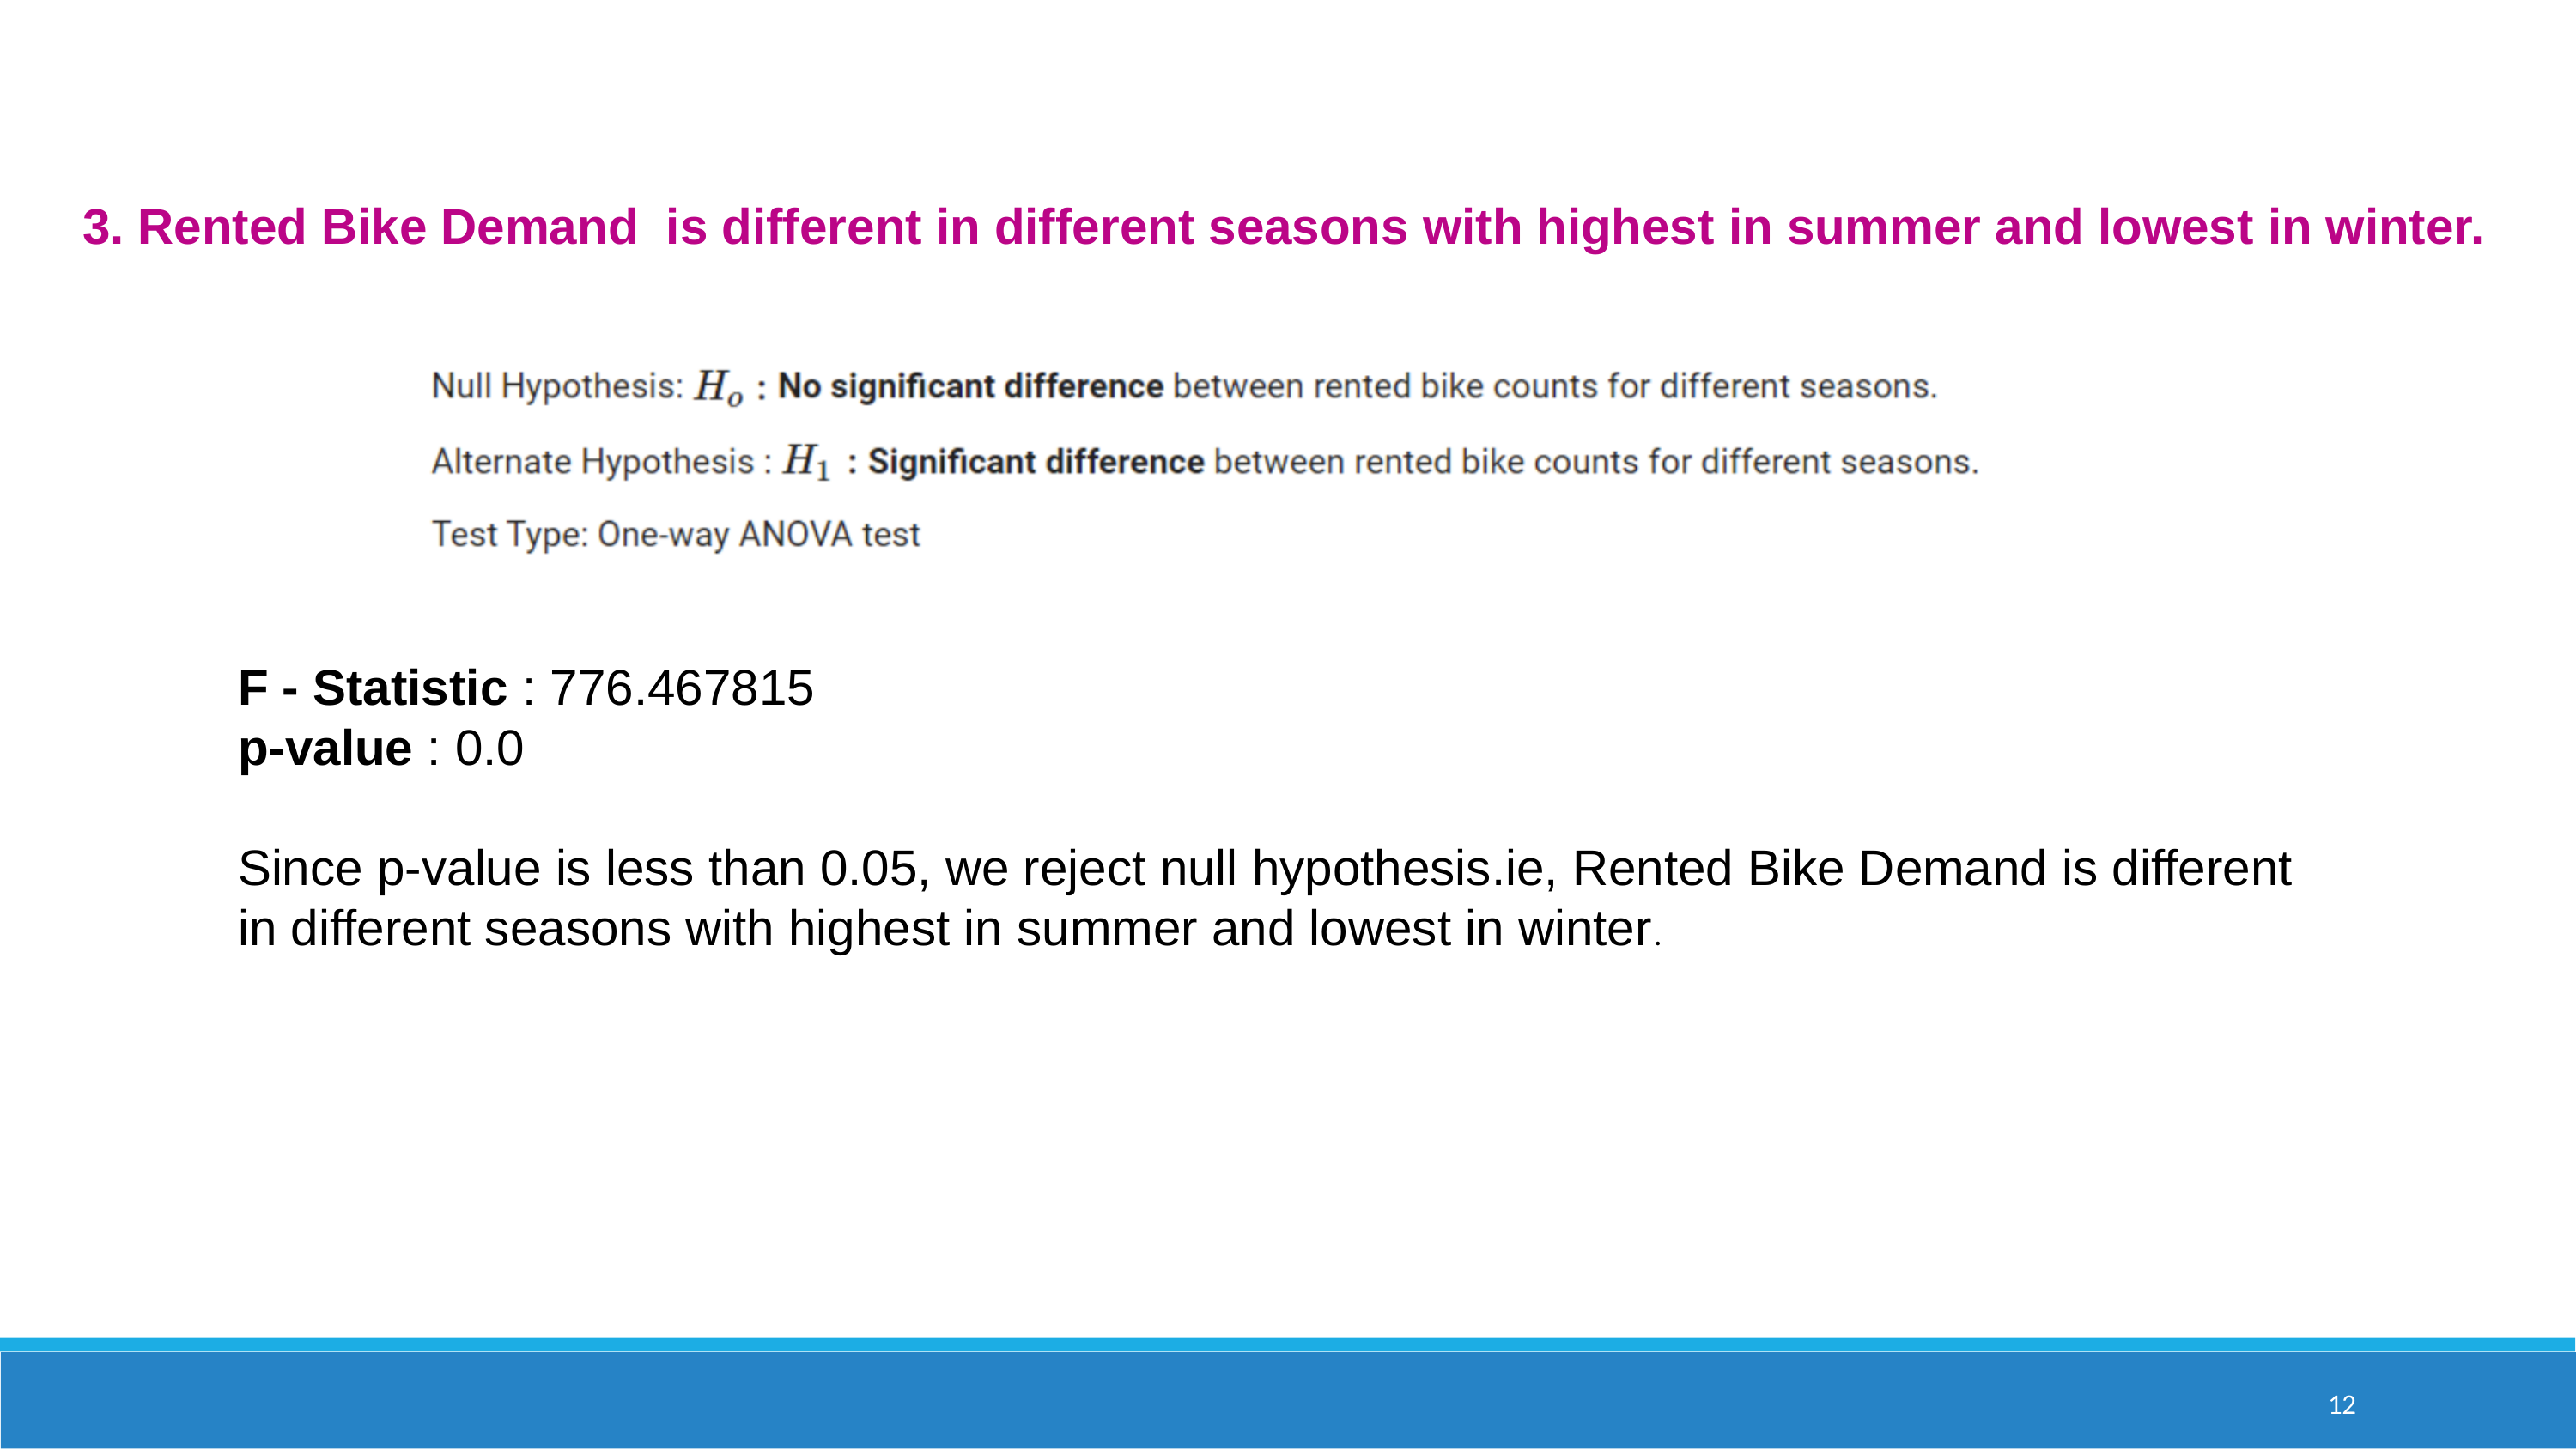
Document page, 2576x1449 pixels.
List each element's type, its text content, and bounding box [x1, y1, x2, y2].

picture [417, 348, 2053, 596]
text_box F - Statistic : 776.467815 p-value : 0.0 Since p-value is less than 0.05, we reject null hypothesis.ie, Rented Bike Demand is different in different seasons with highest in summer and lowest in winter. [225, 648, 2330, 962]
text_box 3. Rented Bike Demand is different in different seasons with highest in summer and lowest in winter. [70, 187, 2506, 261]
slide_number 12 [2092, 1364, 2369, 1442]
